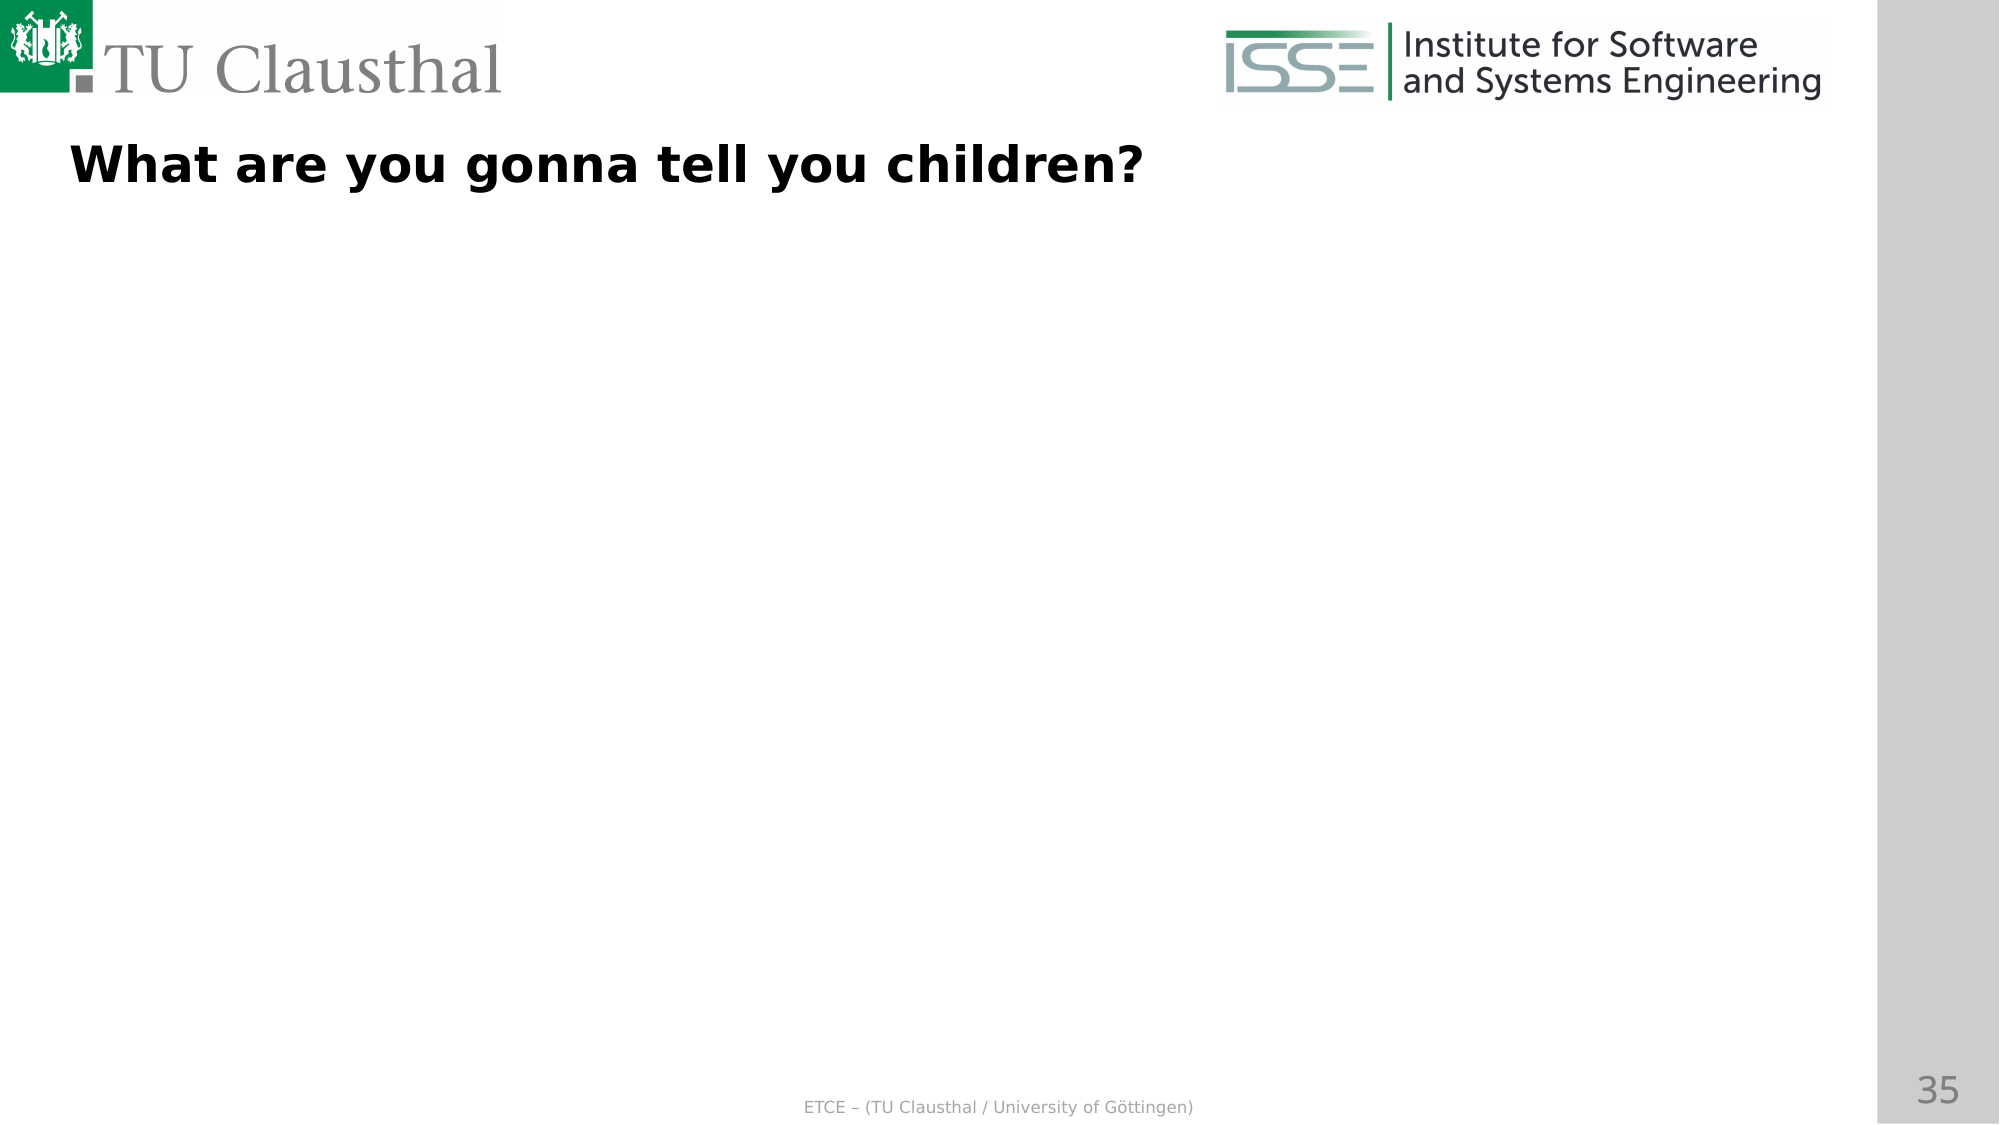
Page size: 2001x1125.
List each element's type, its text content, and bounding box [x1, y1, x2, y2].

picture [0, 0, 501, 93]
picture [1218, 22, 1826, 107]
text_box What are you gonna tell you children? [55, 125, 1818, 207]
